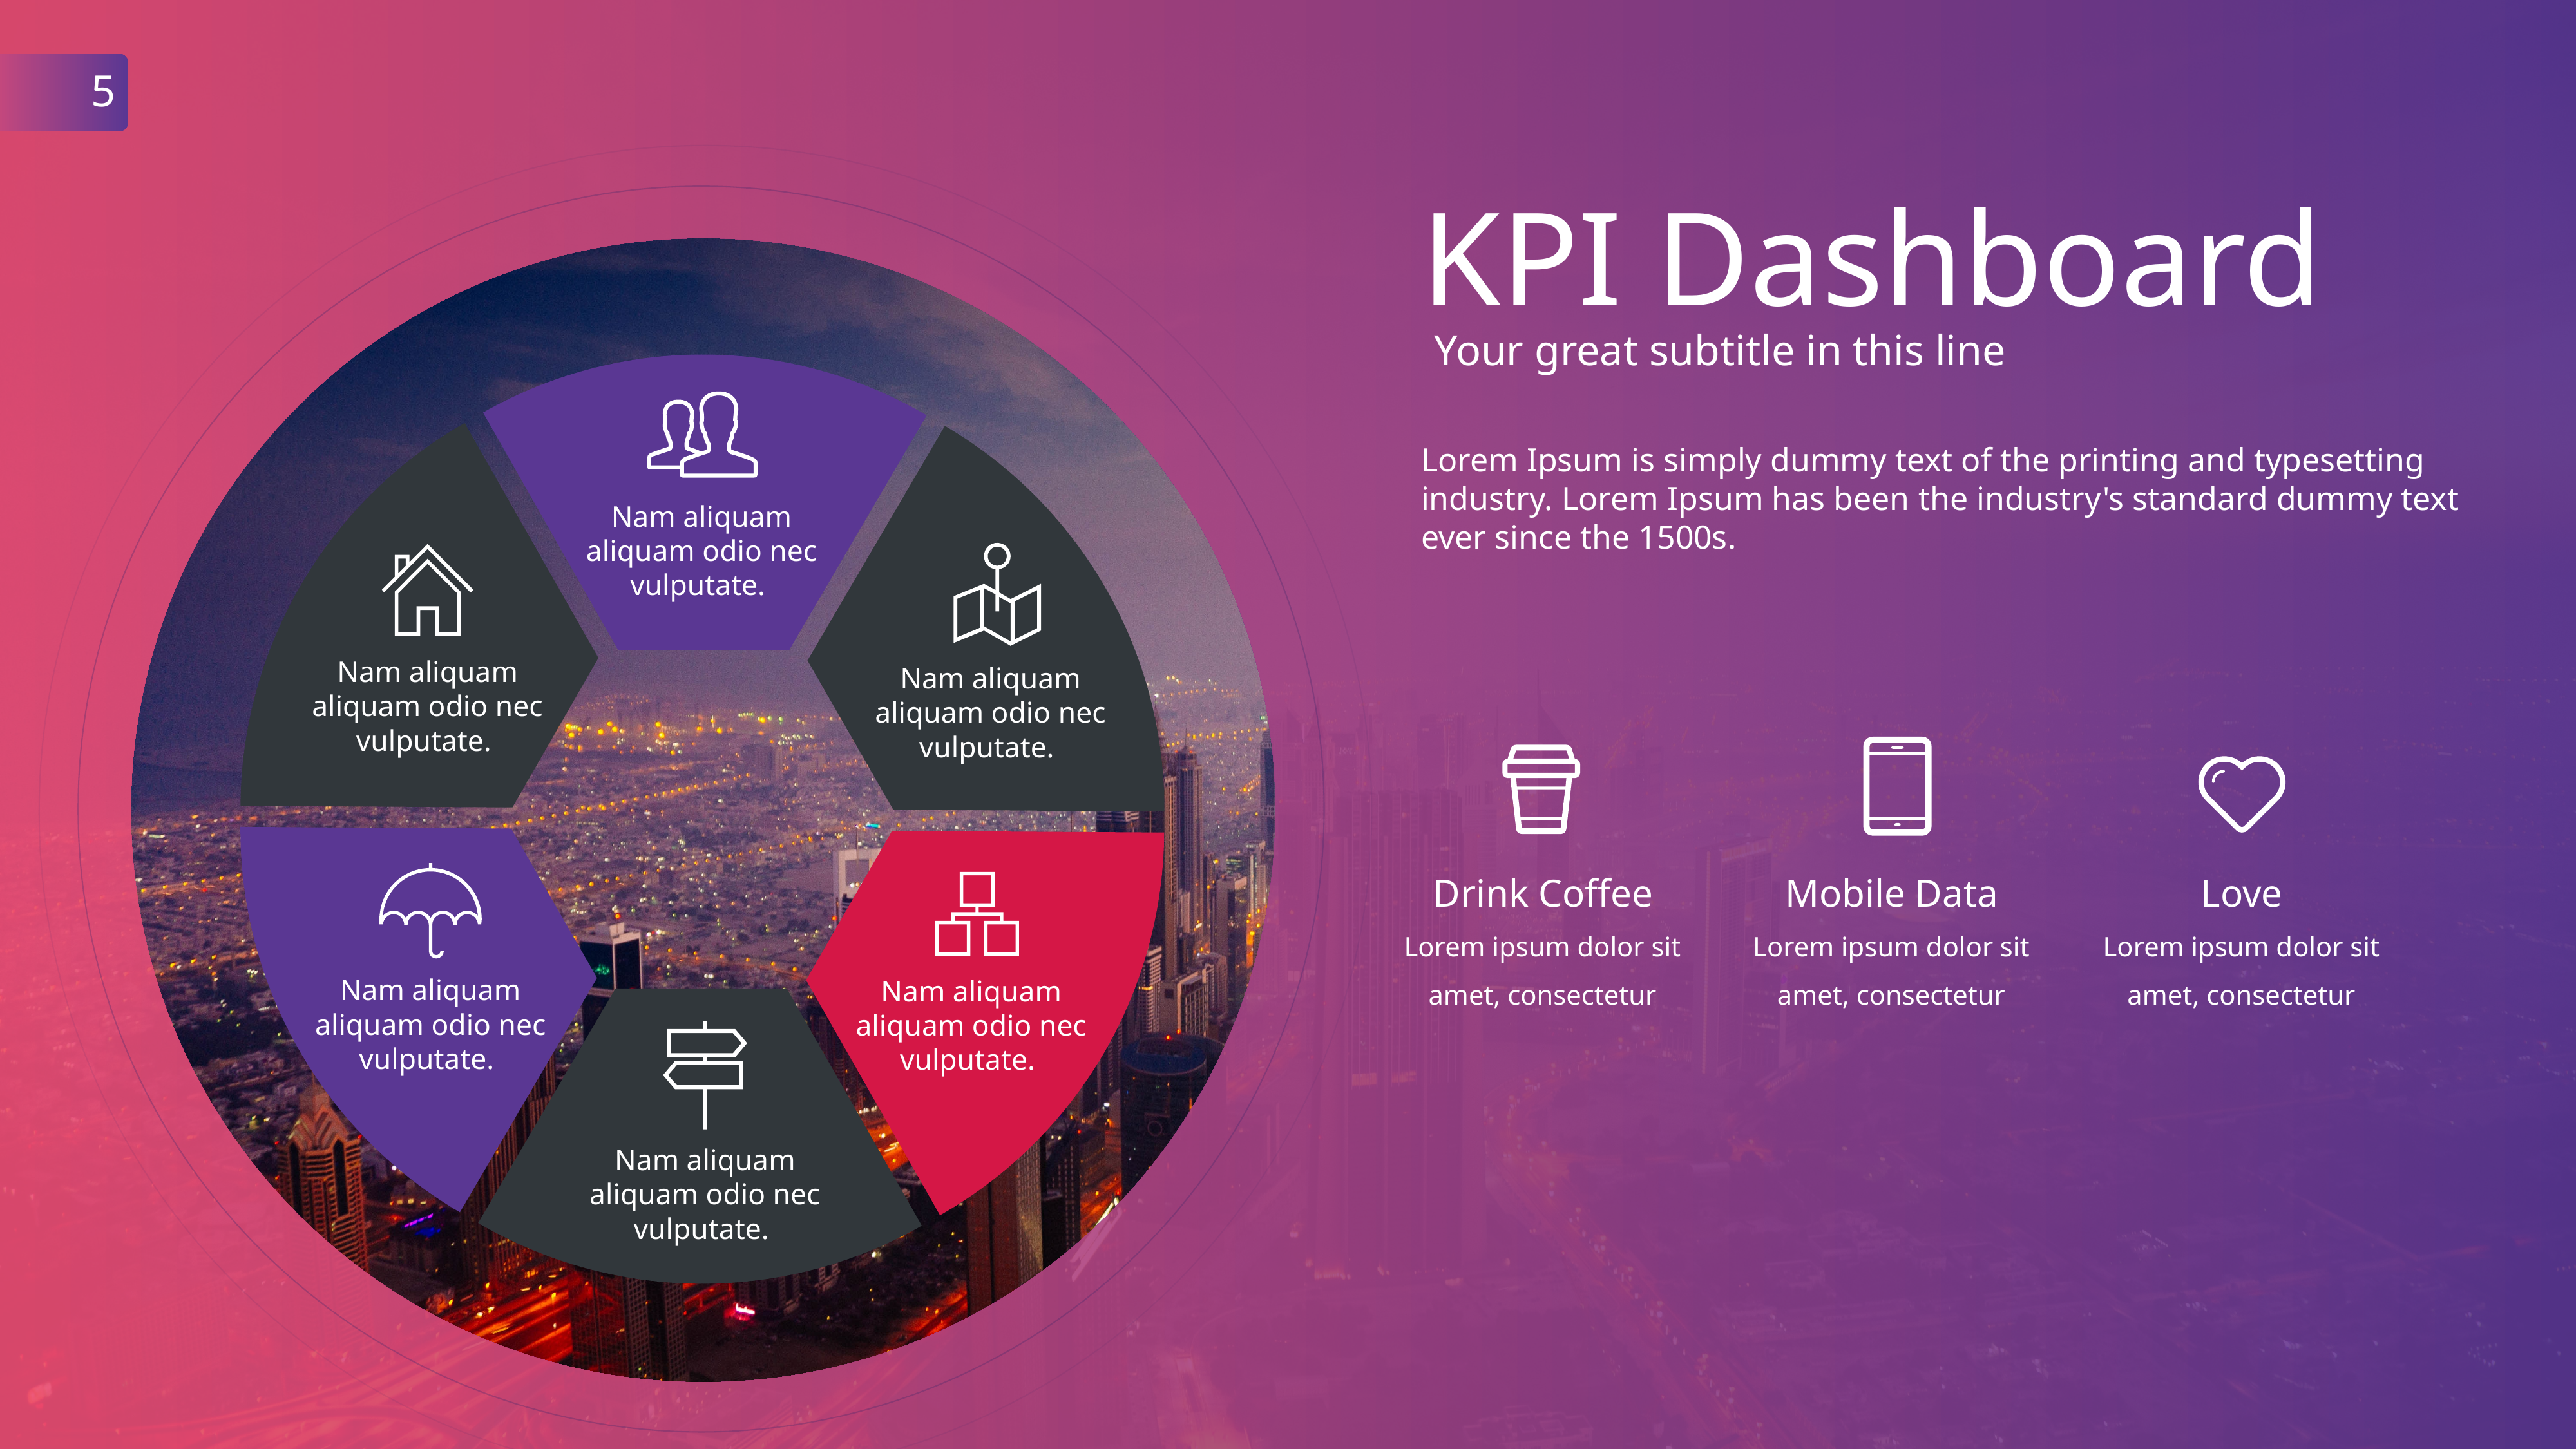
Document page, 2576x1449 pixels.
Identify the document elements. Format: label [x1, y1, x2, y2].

text_box [2195, 753, 2289, 834]
text_box [1411, 171, 2559, 392]
picture [0, 0, 2576, 1449]
text_box [192, 294, 1213, 1345]
text_box [1863, 736, 1932, 836]
